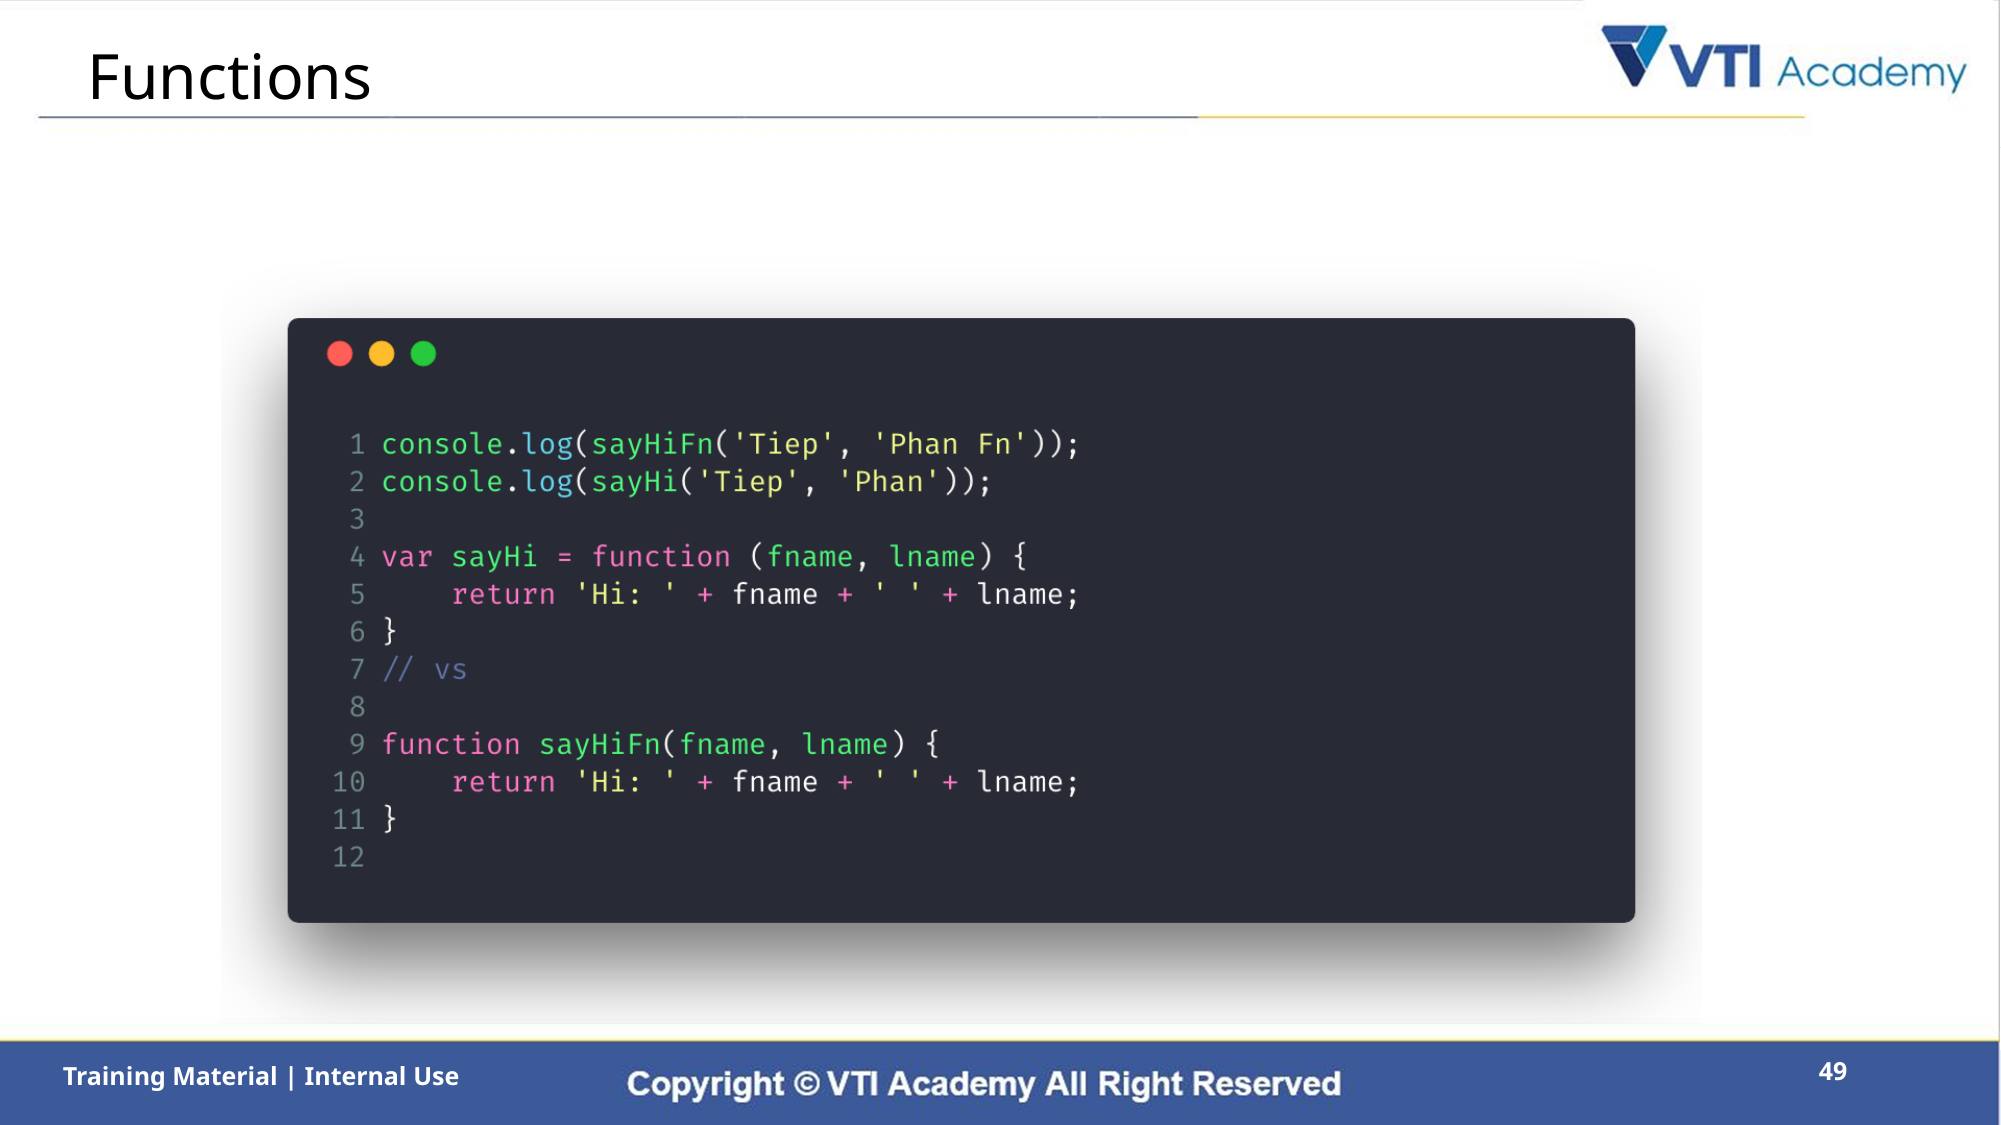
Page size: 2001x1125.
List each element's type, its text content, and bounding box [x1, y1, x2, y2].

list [221, 217, 1702, 1024]
footer Training Material | Internal Use [0, 1045, 523, 1106]
title Functions [72, 22, 1413, 121]
picture [0, 0, 2001, 1125]
slide_number 49 [1412, 1042, 1863, 1103]
